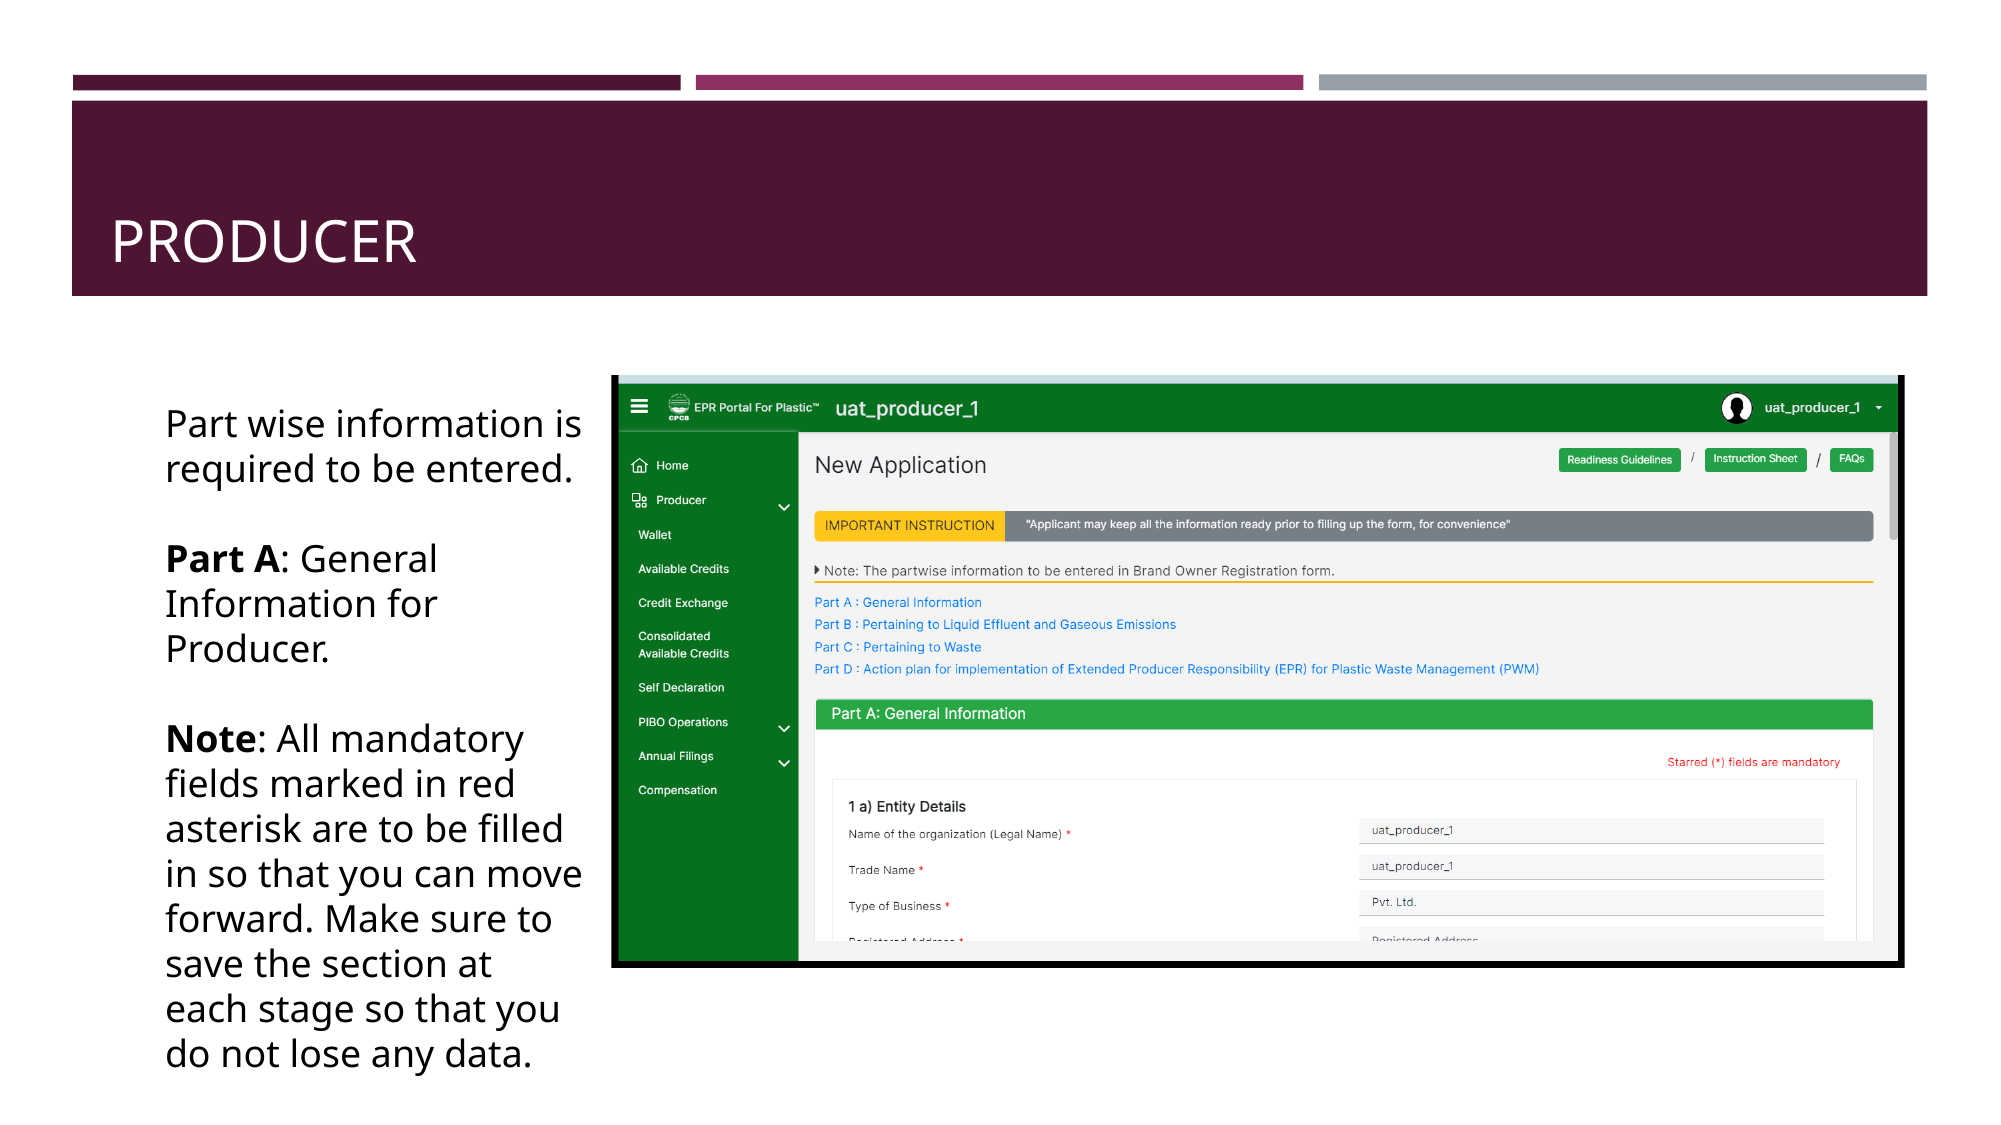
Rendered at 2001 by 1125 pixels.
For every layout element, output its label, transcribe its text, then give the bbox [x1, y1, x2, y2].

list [611, 375, 1905, 968]
title PRODUCER [95, 115, 1905, 282]
text_box Part wise information is required to be entered. Part A: General Information for Producer. Note: All mandatory fields marked in red asterisk are to be filled in so that you can move forward. Make sure to save the section at each stage so that you do not lose any data. [149, 392, 600, 1083]
